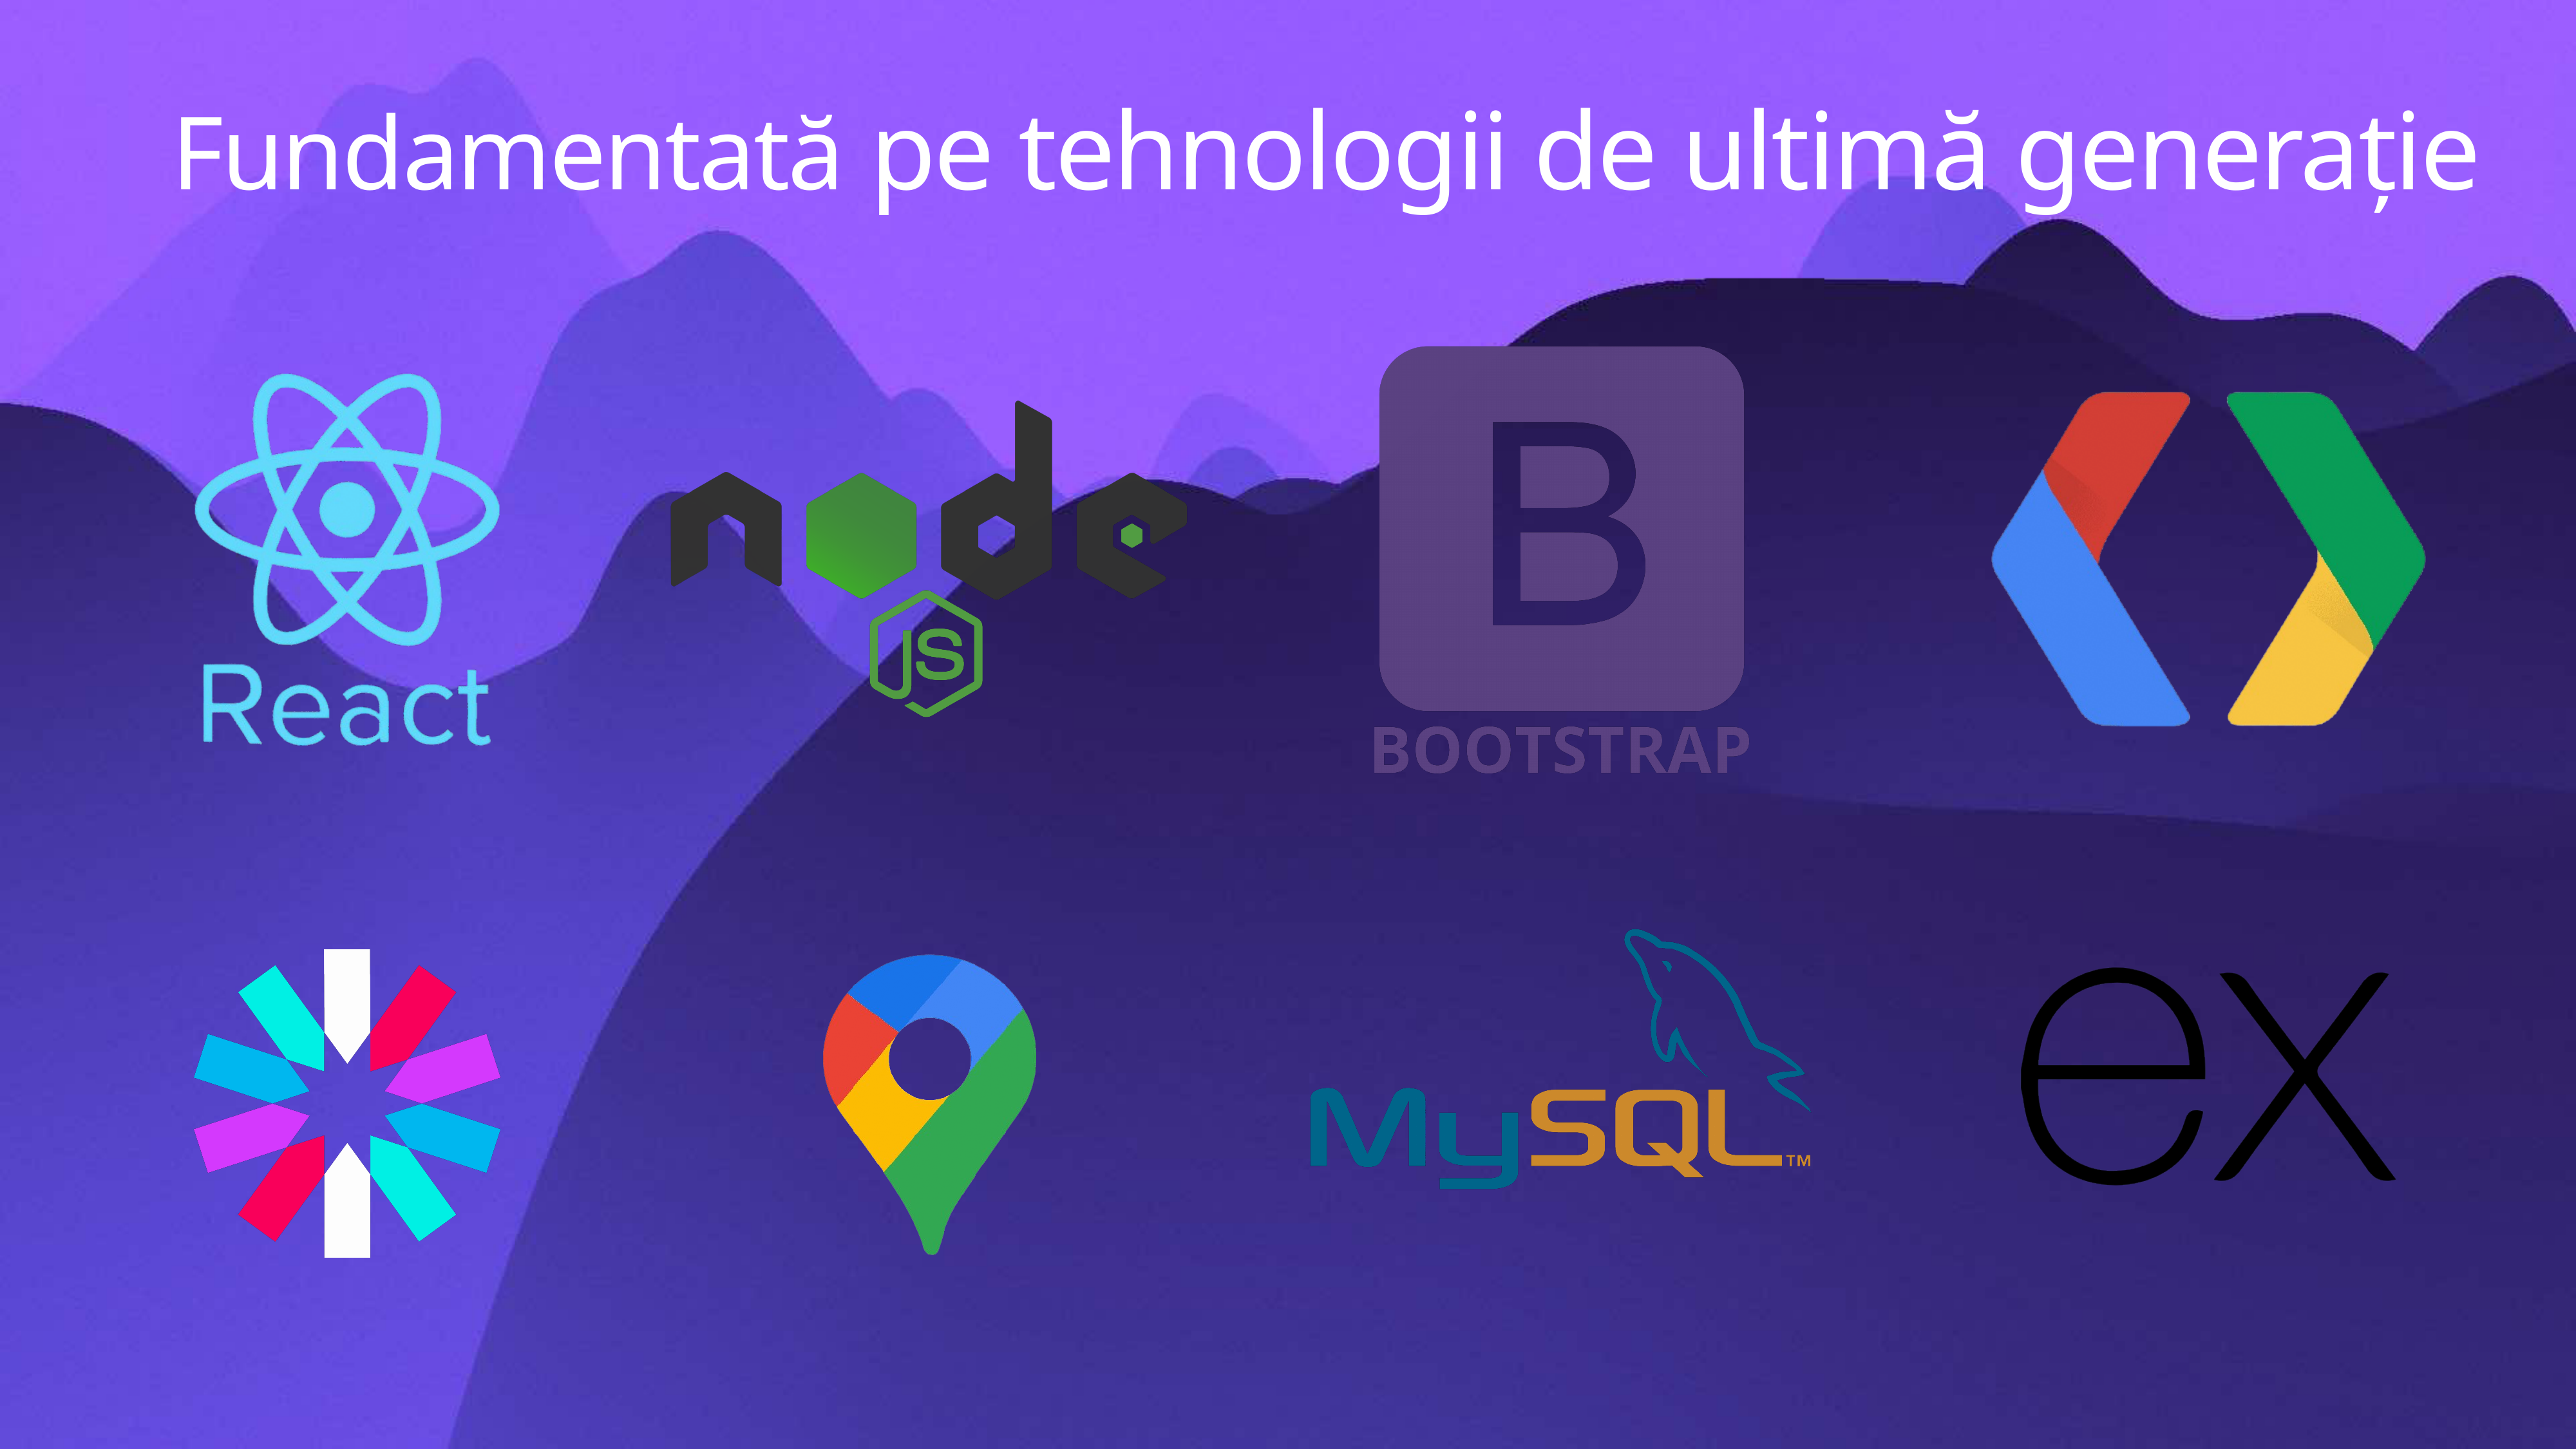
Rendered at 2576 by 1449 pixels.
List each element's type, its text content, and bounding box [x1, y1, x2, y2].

picture [0, 0, 2576, 1449]
title Fundamentată pe tehnologii de ultimă generație [138, 101, 2547, 254]
